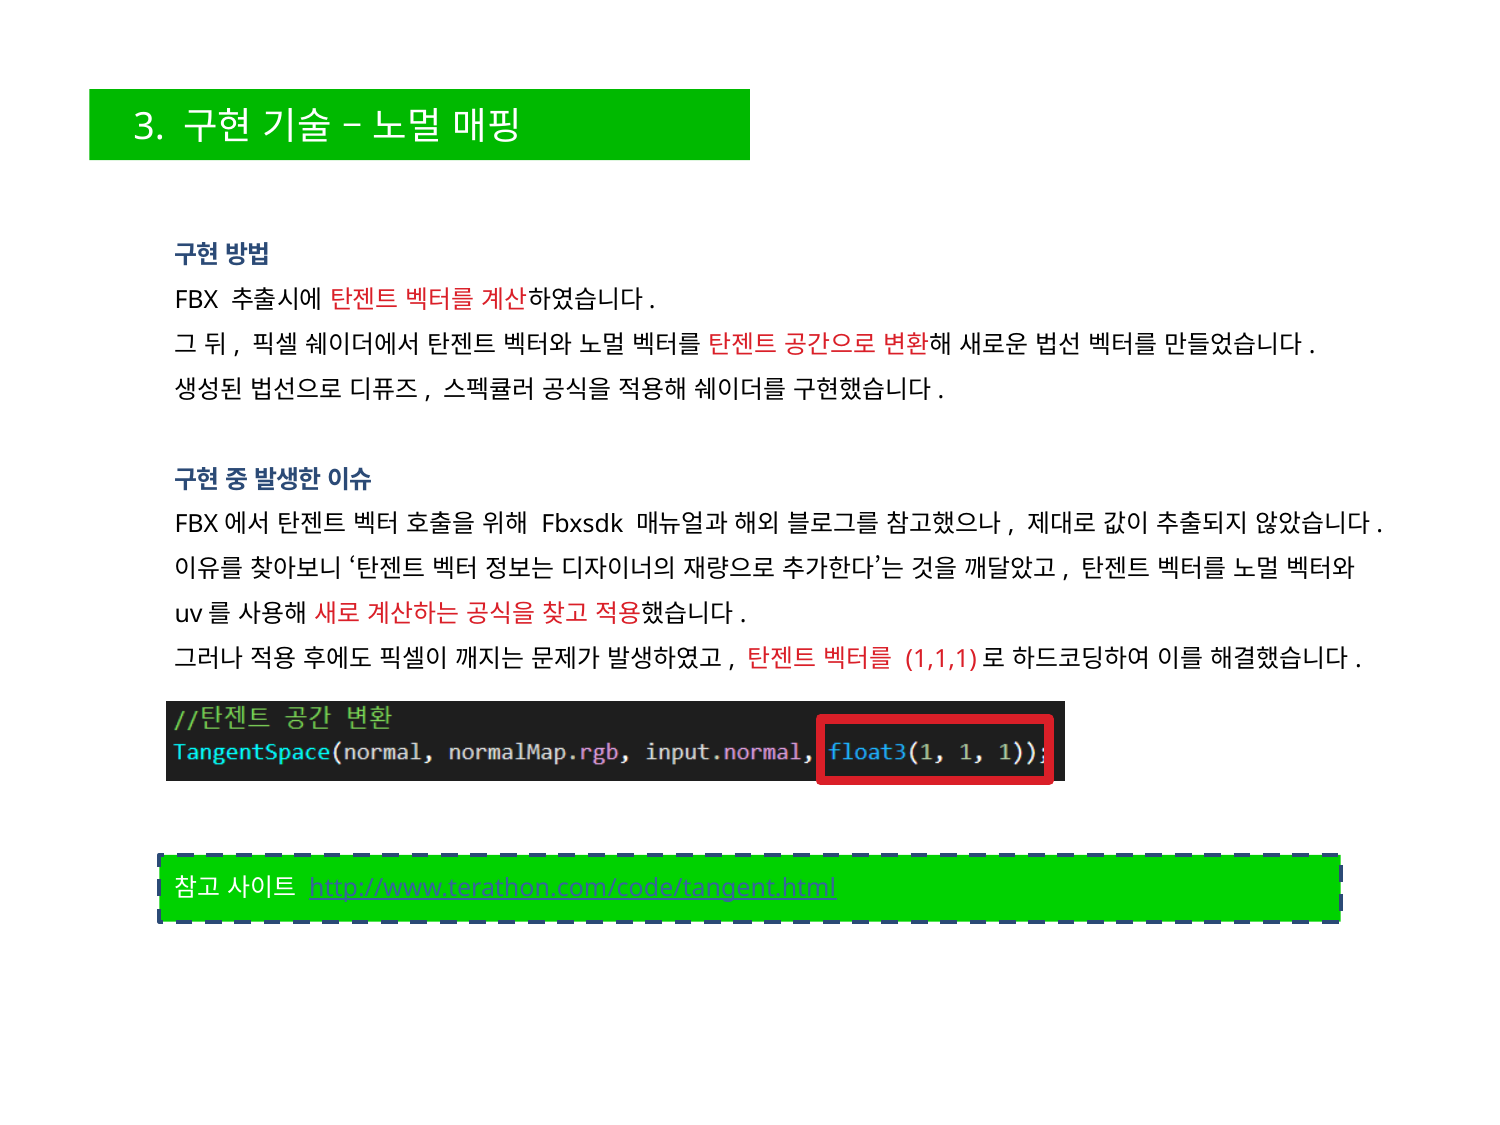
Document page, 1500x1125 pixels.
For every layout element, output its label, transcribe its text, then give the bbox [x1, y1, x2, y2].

picture [166, 701, 1065, 781]
text_box 참고 사이트 http://www.terathon.com/code/tangent.html [157, 853, 1343, 924]
text_box 3. 구현 기술 – 노멀 매핑 [87, 87, 752, 162]
text_box 구현 방법 FBX 추출시에 탄젠트 벡터를 계산하였습니다. 그 뒤, 픽셀 쉐이더에서 탄젠트 벡터와 노멀 벡터를 탄젠트 공간으로 변환해 새로운 법선 벡터를 만들었습니다. 생성된 법선으로 디퓨즈, 스펙큘러 공식을 적용해 쉐이더를 구현했습니다. 구현 중 발생한 이슈 FBX에서 탄젠트 벡터 호출을 위해 Fbxsdk 매뉴얼과 해외 블로그를 참고했으나, 제대로 값이 추출되지 않았습니다. 이유를 찾아보니 ‘탄젠트 벡터 정보는 디자이너의 재량으로 추가한다’는 것을 깨달았고, 탄젠트 벡터를 노멀 벡터와 uv를 사용해 새로 계산하는 공식을 찾고 적용했습니다. 그러나 적용 후에도 픽셀이 깨지는 문제가 발생하였고, 탄젠트 벡터를 (1,1,1)로 하드코딩하여 이를 해결했습니다. [159, 216, 1399, 680]
